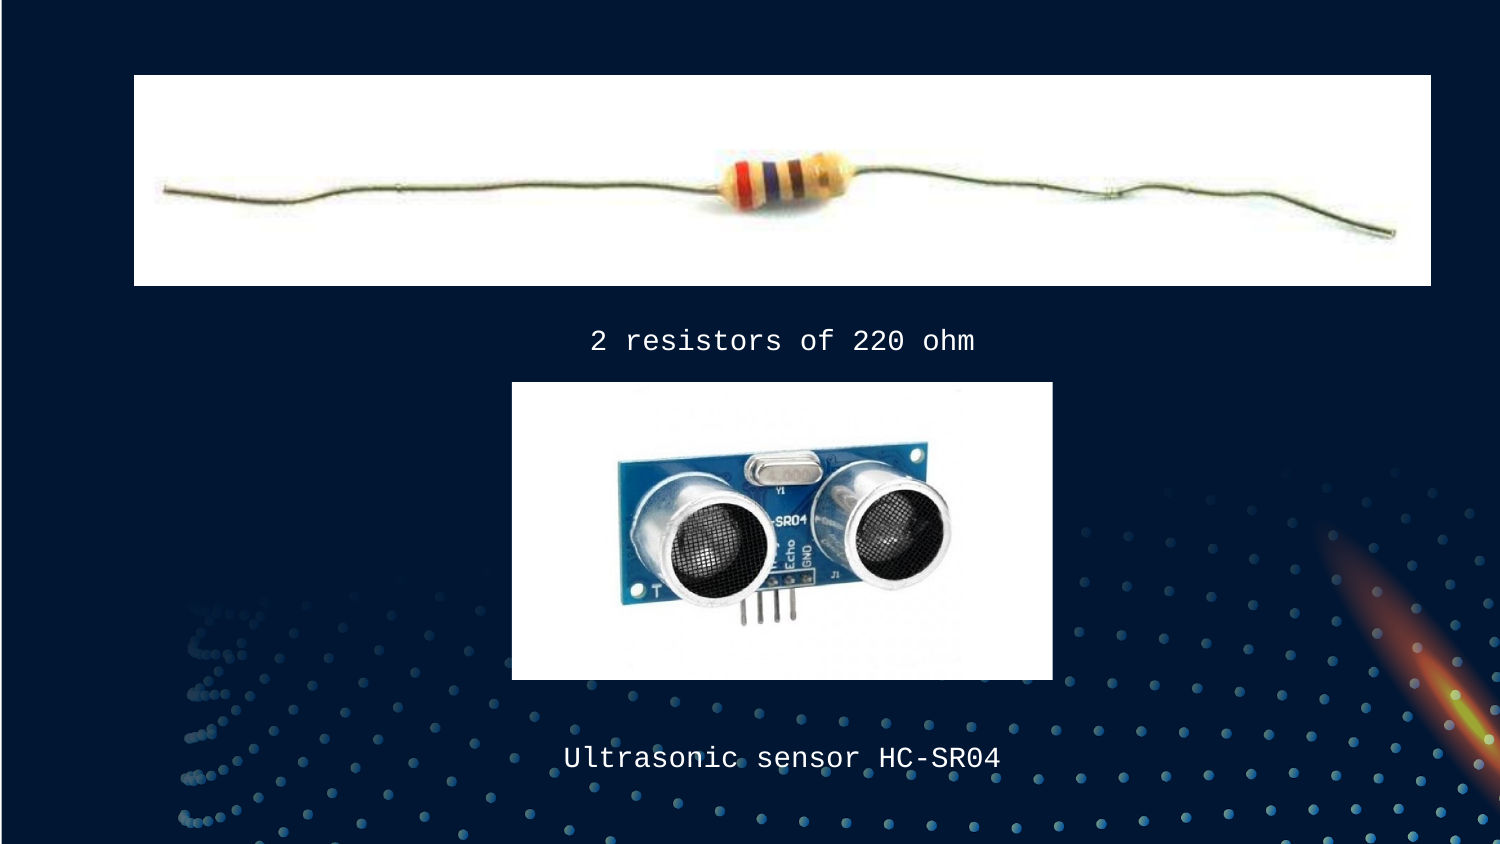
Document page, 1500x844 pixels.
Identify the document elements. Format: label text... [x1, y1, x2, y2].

picture [0, 0, 1500, 844]
text_box 2 resistors of 220 ohm [481, 306, 1083, 372]
text_box Ultrasonic sensor HC-SR04 [481, 723, 1083, 789]
